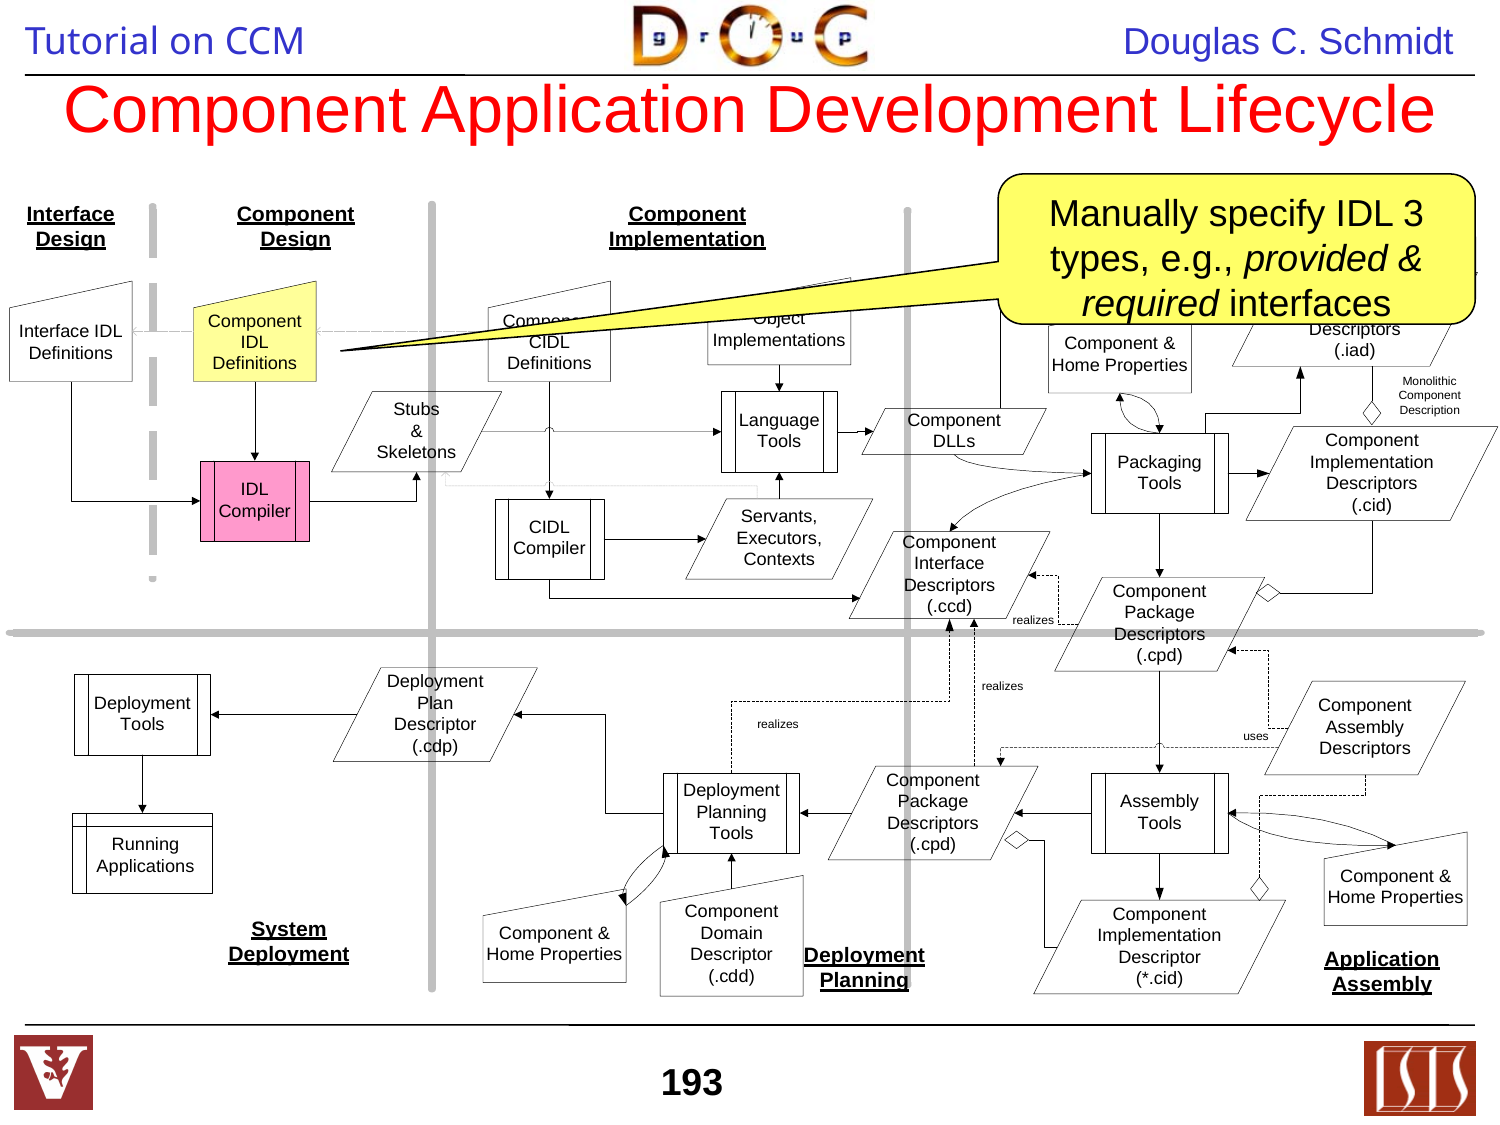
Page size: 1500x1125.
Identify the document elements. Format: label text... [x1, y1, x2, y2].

text_box Manually specify IDL 3 types, e.g., provided & required interfaces [1000, 173, 1474, 189]
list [0, 190, 1500, 1010]
picture [624, 0, 875, 71]
picture [14, 1035, 93, 1110]
title Component Application Development Lifecycle [0, 74, 1500, 138]
picture [1364, 1041, 1476, 1116]
